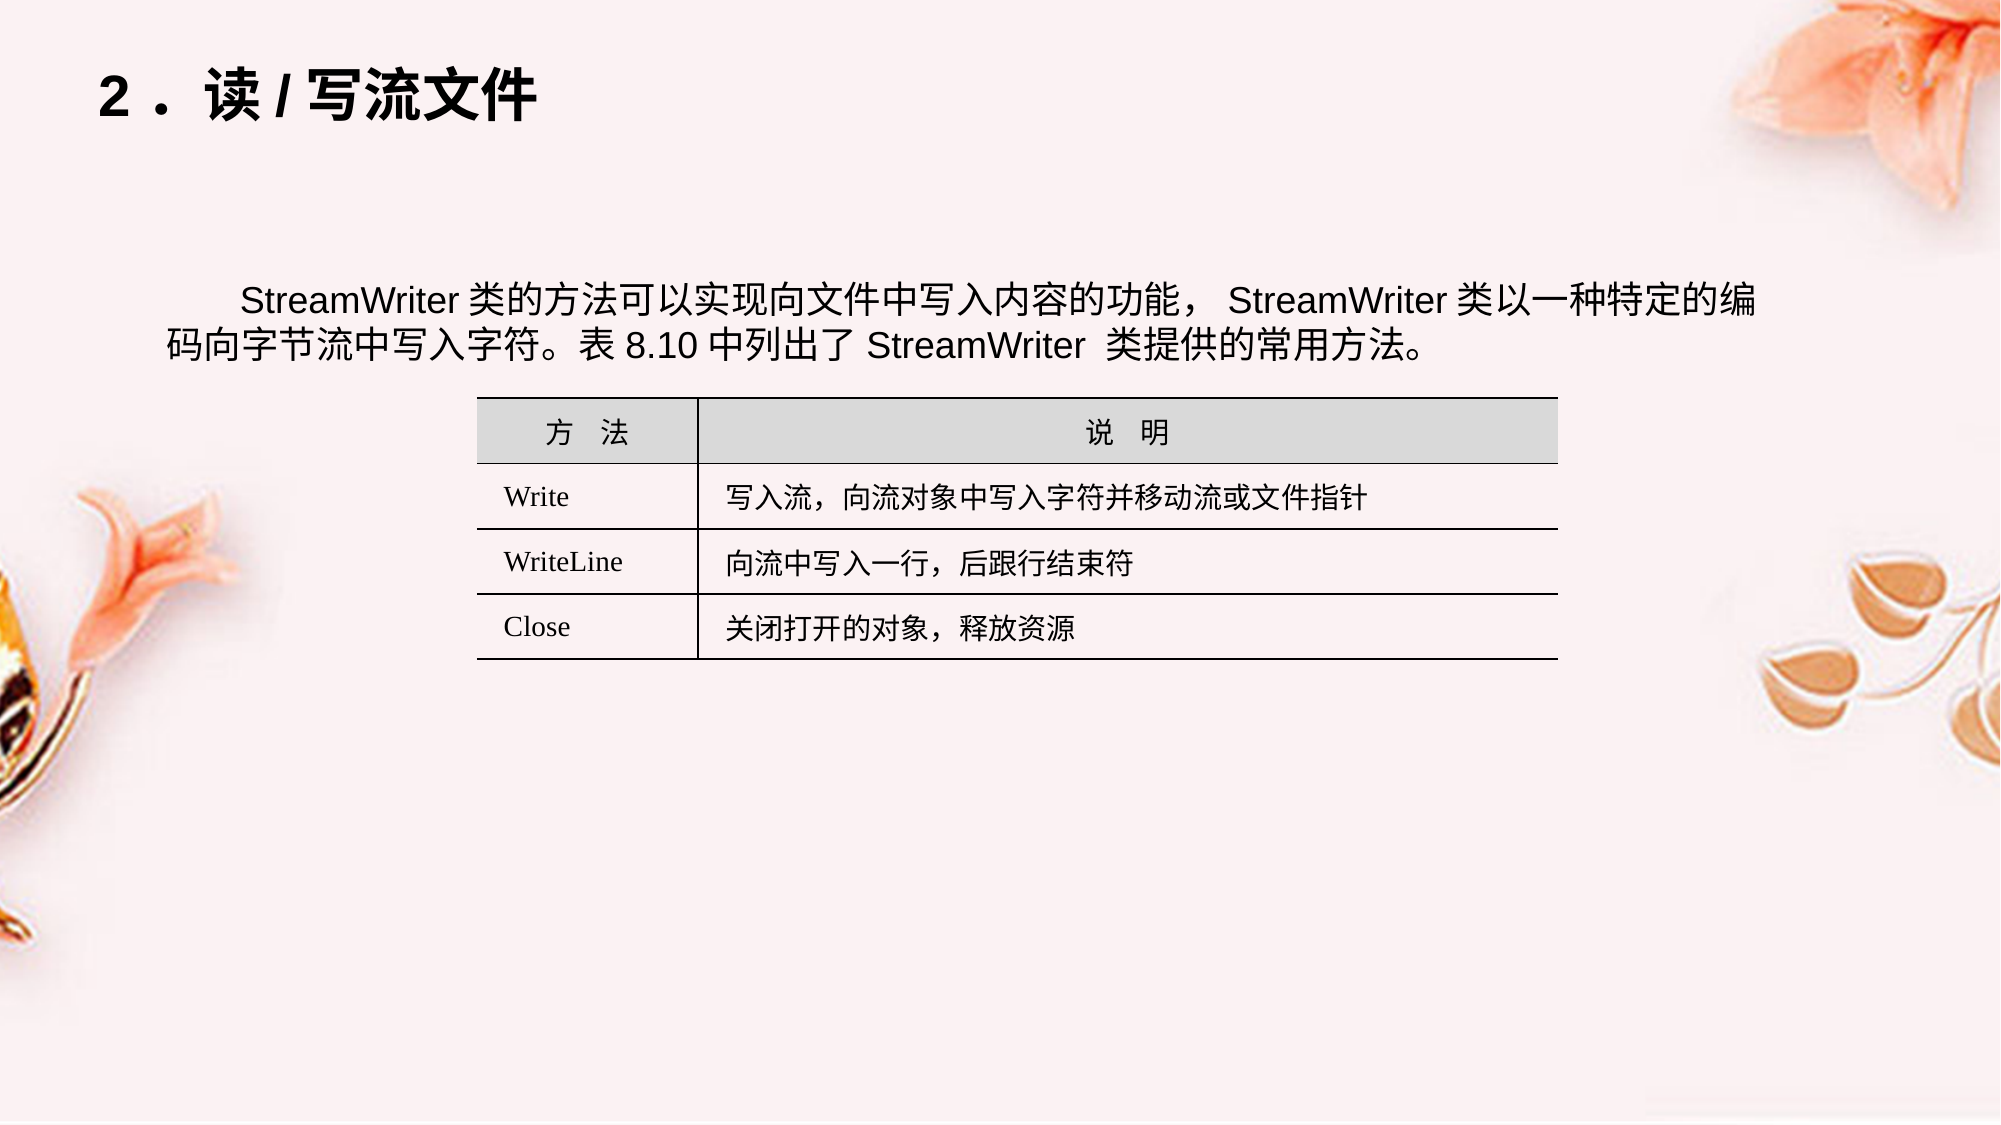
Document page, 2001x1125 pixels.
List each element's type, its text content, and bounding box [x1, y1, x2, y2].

table_cell 关闭打开的对象，释放资源 [699, 595, 1558, 658]
text_box StreamWriter类的方法可以实现向文件中写入内容的功能，StreamWriter类以一种特定的编码向字节流中写入字符。表8.10中列出了StreamWriter 类提供的常用方法。 [151, 268, 1786, 374]
text_box 2．读/写流文件 [83, 58, 1132, 136]
table_cell 向流中写入一行，后跟行结束符 [699, 530, 1558, 593]
table_cell Close [477, 595, 697, 658]
table_cell 写入流，向流对象中写入字符并移动流或文件指针 [699, 464, 1558, 528]
table_cell WriteLine [477, 530, 697, 593]
table_header 方 法 [477, 399, 697, 463]
picture [0, 0, 2001, 1125]
table_cell Write [477, 464, 697, 528]
table_header 说 明 [699, 399, 1558, 463]
